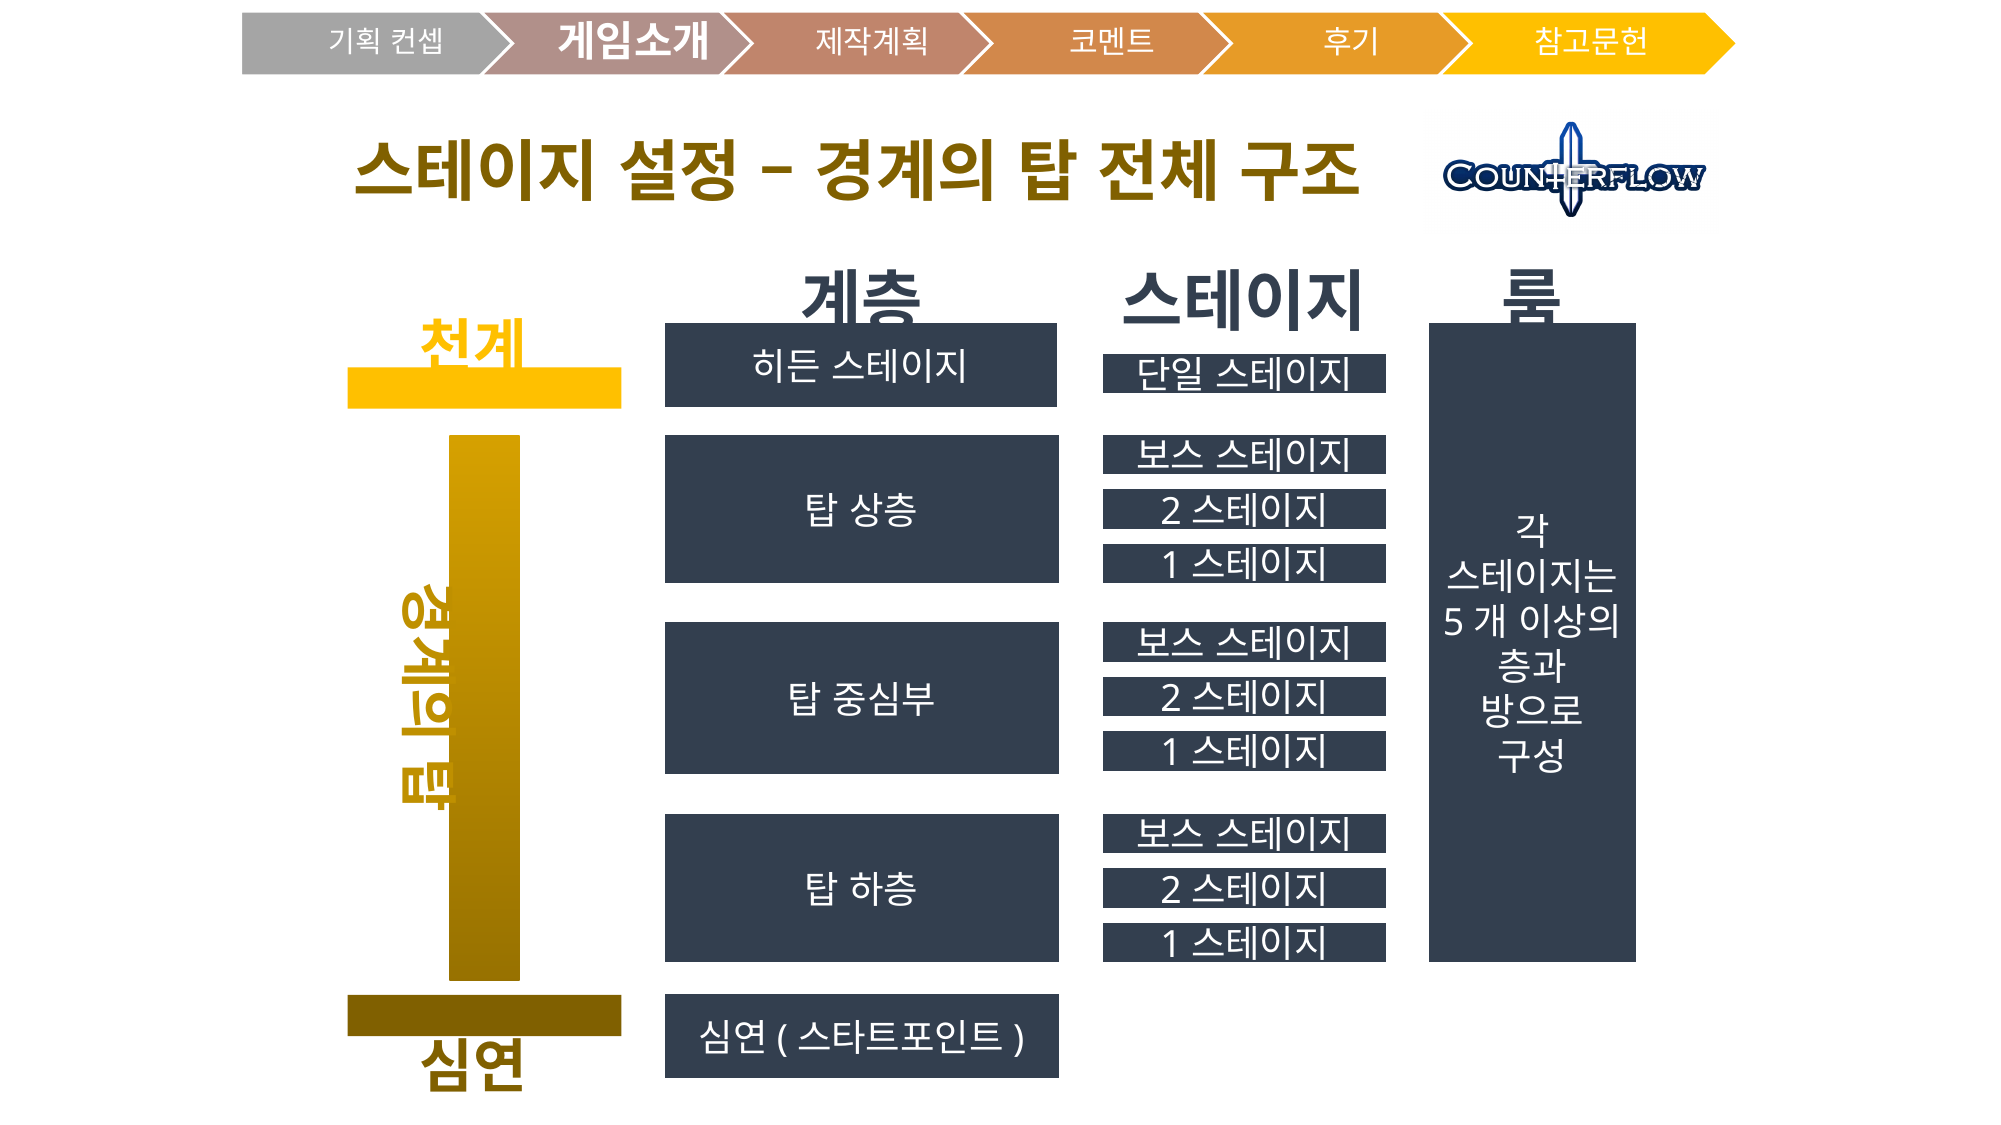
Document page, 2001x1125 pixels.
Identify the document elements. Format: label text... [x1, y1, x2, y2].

text_box 보스 스테이지 [1100, 432, 1389, 478]
text_box 단일 스테이지 [1100, 351, 1389, 396]
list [1423, 109, 1719, 234]
text_box 2스테이지 [1100, 486, 1389, 532]
text_box 계층 [732, 251, 991, 347]
text_box 심연(스타트포인트) [662, 991, 1062, 1081]
text_box [449, 435, 520, 981]
text_box 심연 [404, 1021, 593, 1106]
text_box 1스테이지 [1100, 920, 1389, 965]
text_box 탑 하층 [662, 811, 1062, 965]
text_box 히든 스테이지 [662, 320, 1060, 410]
text_box [347, 367, 622, 409]
text_box 탑 상층 [662, 432, 1062, 586]
text_box 2스테이지 [1100, 674, 1389, 719]
text_box 탑 중심부 [662, 619, 1062, 777]
text_box 천계 [404, 302, 593, 387]
text_box 스테이지 설정 – 경계의 탑 전체 구조 [338, 121, 1423, 217]
text_box 보스 스테이지 [1100, 811, 1389, 857]
text_box 1스테이지 [1100, 541, 1389, 586]
text_box 경계의 탑 [371, 566, 473, 894]
text_box 1스테이지 [1100, 728, 1389, 774]
text_box 스테이지 [1042, 251, 1447, 347]
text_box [240, 10, 1739, 76]
text_box [347, 994, 622, 1037]
text_box 룸 [1403, 250, 1662, 346]
text_box 각 스테이지는 5개 이상의 층과 방으로 구성 [1426, 346, 1639, 965]
text_box 2스테이지 [1100, 865, 1389, 911]
text_box 보스 스테이지 [1100, 619, 1389, 665]
